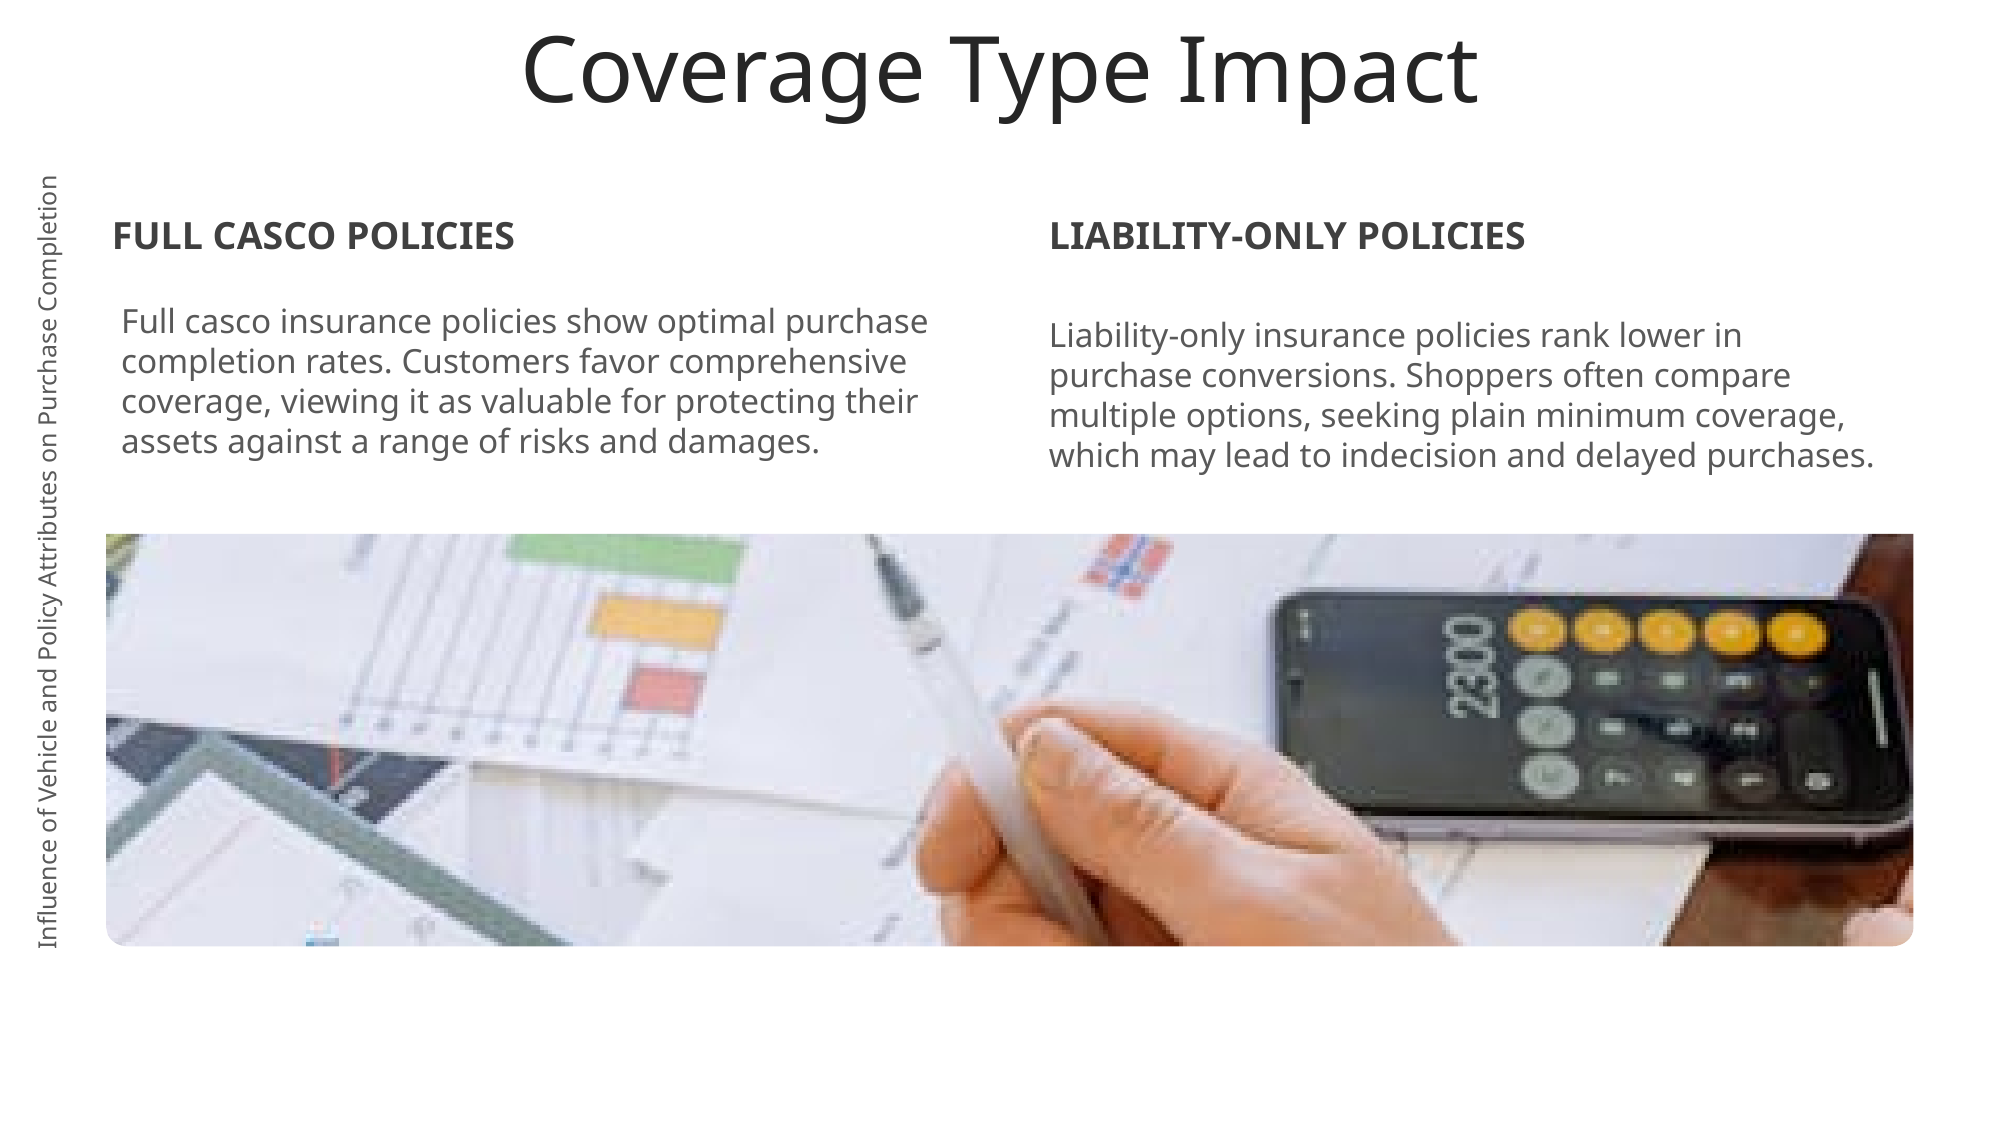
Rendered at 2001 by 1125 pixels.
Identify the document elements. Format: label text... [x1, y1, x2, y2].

list Liability-only insurance policies rank lower in purchase conversions. Shoppers often compare multiple options, seeking plain minimum coverage, which may lead to indecision and delayed purchases. [1033, 306, 1904, 533]
list Influence of Vehicle and Policy Attributes on Purchase Completion [14, 95, 83, 1030]
title Coverage Type Impact [96, 0, 1904, 147]
list Full casco insurance policies show optimal purchase completion rates. Customers favor comprehensive coverage, viewing it as valuable for protecting their assets against a range of risks and damages. [106, 292, 976, 533]
picture [106, 533, 1914, 947]
list FULL CASCO POLICIES [96, 146, 967, 266]
list LIABILITY-ONLY POLICIES [1033, 146, 1904, 266]
